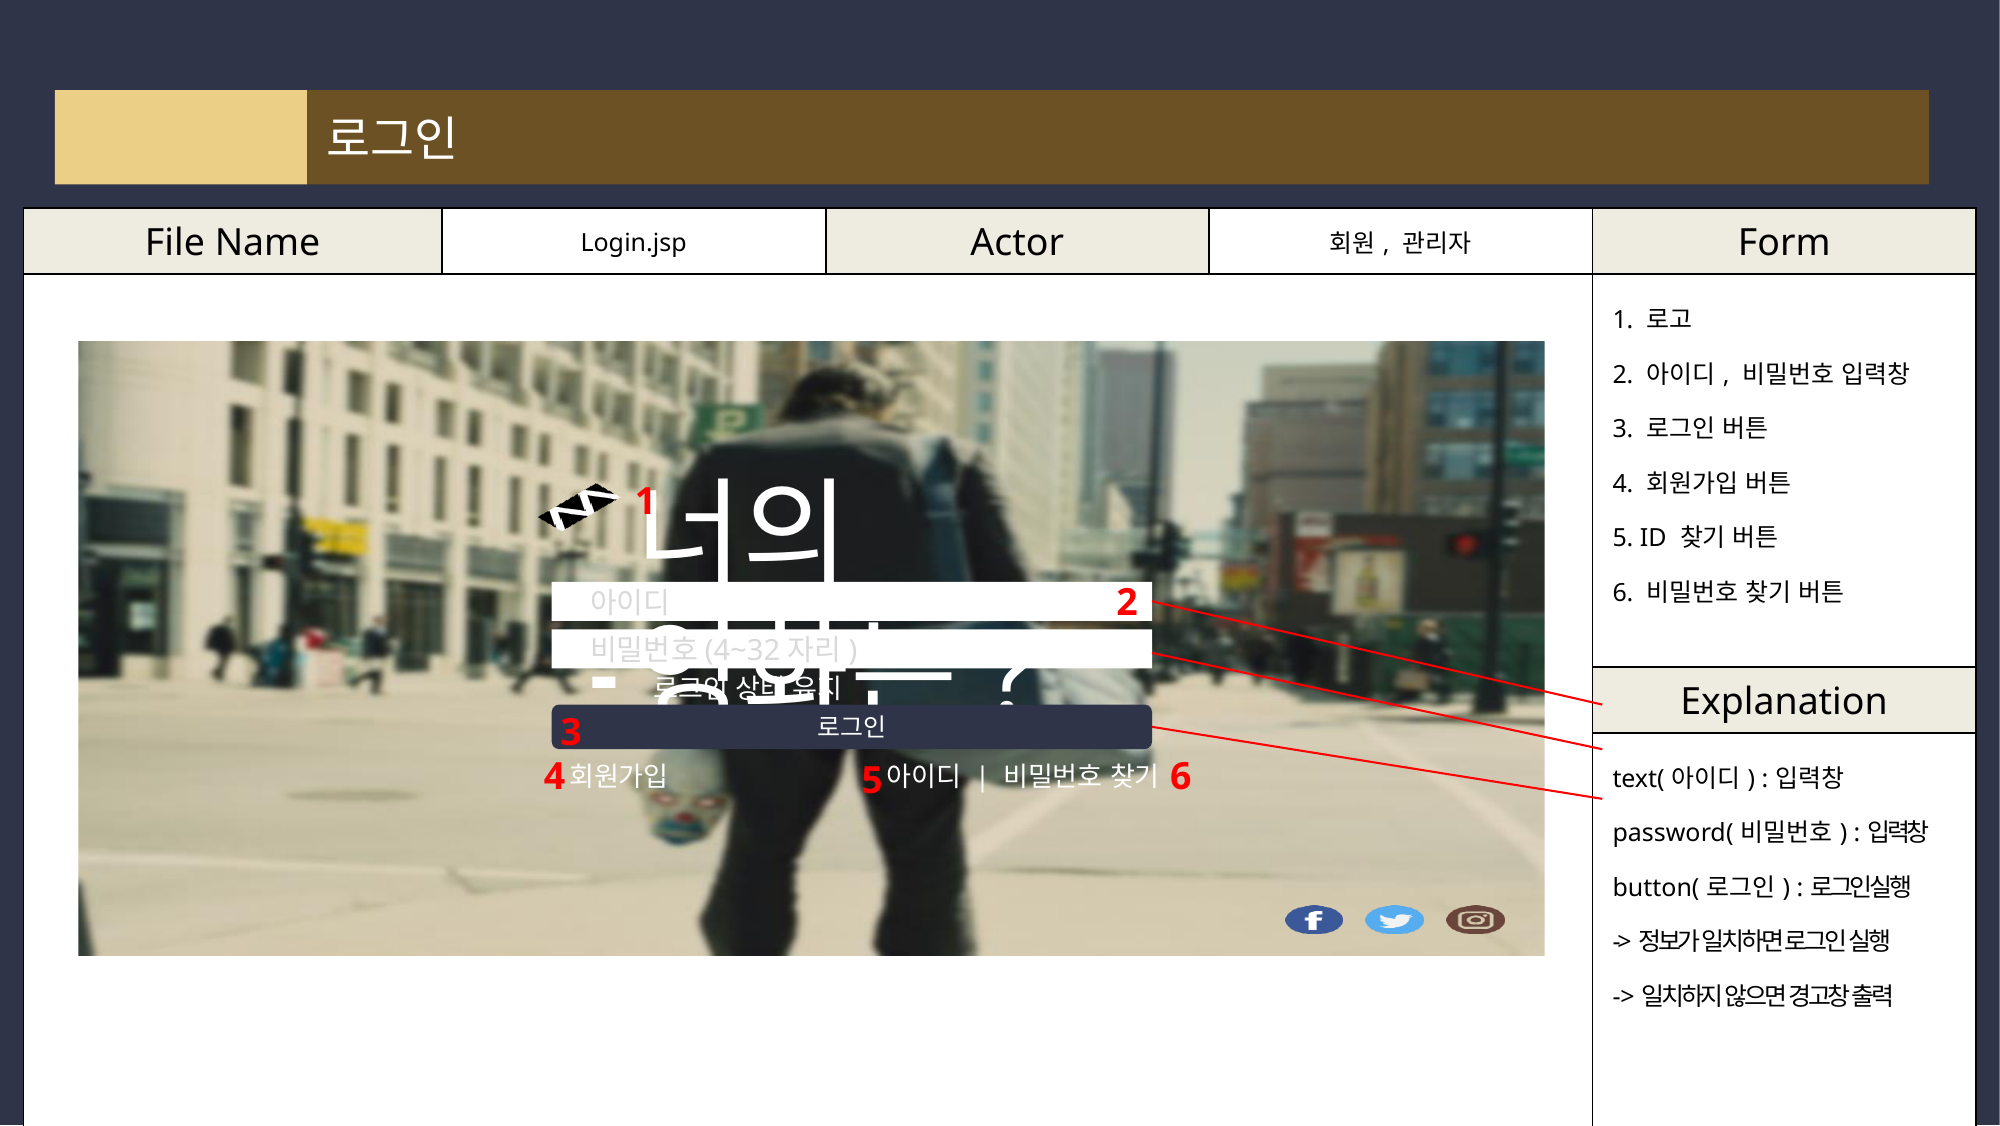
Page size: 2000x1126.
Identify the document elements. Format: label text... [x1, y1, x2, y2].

table_header Login.jsp [443, 209, 825, 273]
text_box [54, 89, 308, 186]
text_box 로그인 [308, 89, 1930, 186]
table_header File Name [24, 209, 441, 273]
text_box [1152, 726, 1603, 799]
table_cell [24, 275, 1592, 1126]
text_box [1152, 601, 1603, 652]
table_header 회원, 관리자 [1210, 209, 1592, 273]
table_header Actor [827, 209, 1208, 273]
table_cell Explanation [1603, 668, 1975, 732]
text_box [78, 341, 1545, 956]
table_header Form [1593, 209, 1975, 273]
table_cell text(아이디) :입력창 password(비밀번호) :입력창 button(로그인) :로그인실행 ->정보가 일치하면 로그인 실행 ->일치하지 않으면 경고창 출력 [1593, 734, 1975, 1126]
table_cell 1. 로고 2. 아이디, 비밀번호 입력창 3. 로그인 버튼 4. 회원가입 버튼 5. ID 찾기 버튼 6. 비밀번호 찾기 버튼 [1593, 275, 1975, 666]
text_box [1152, 652, 1603, 726]
